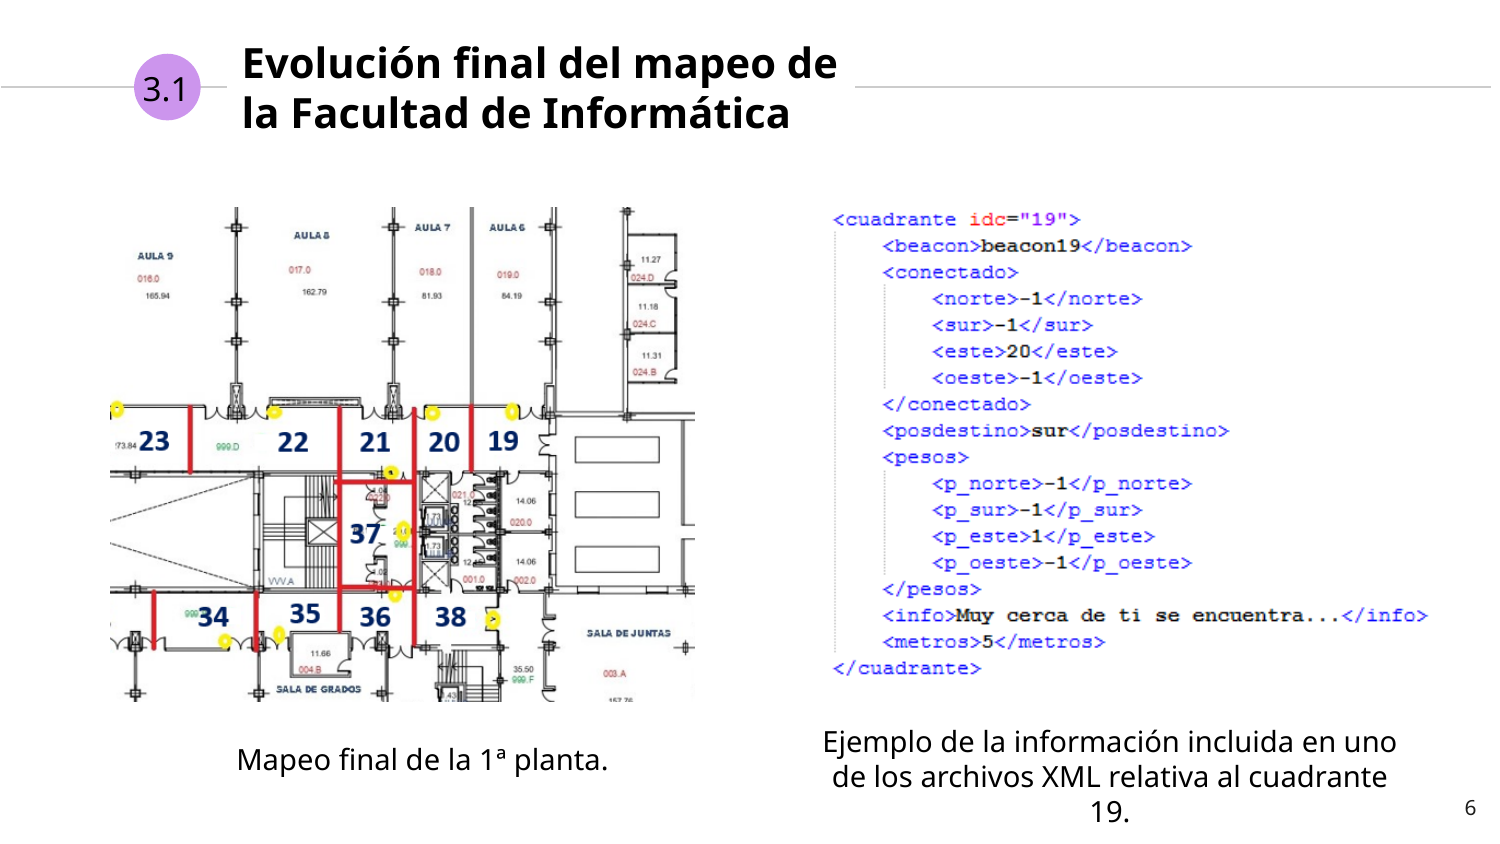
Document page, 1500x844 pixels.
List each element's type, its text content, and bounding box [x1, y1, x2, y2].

slide_number 6 [1401, 779, 1492, 844]
text_box Ejemplo de la información incluida en uno de los archivos XML relativa al cuadrante 19. [791, 716, 1417, 836]
text_box 3.1 [117, 52, 215, 124]
picture [109, 207, 695, 703]
title Evolución final del mapeo de la Facultad de Informática [226, 51, 863, 123]
text_box Mapeo final de la 1ª planta. [208, 734, 732, 784]
picture [819, 207, 1433, 679]
